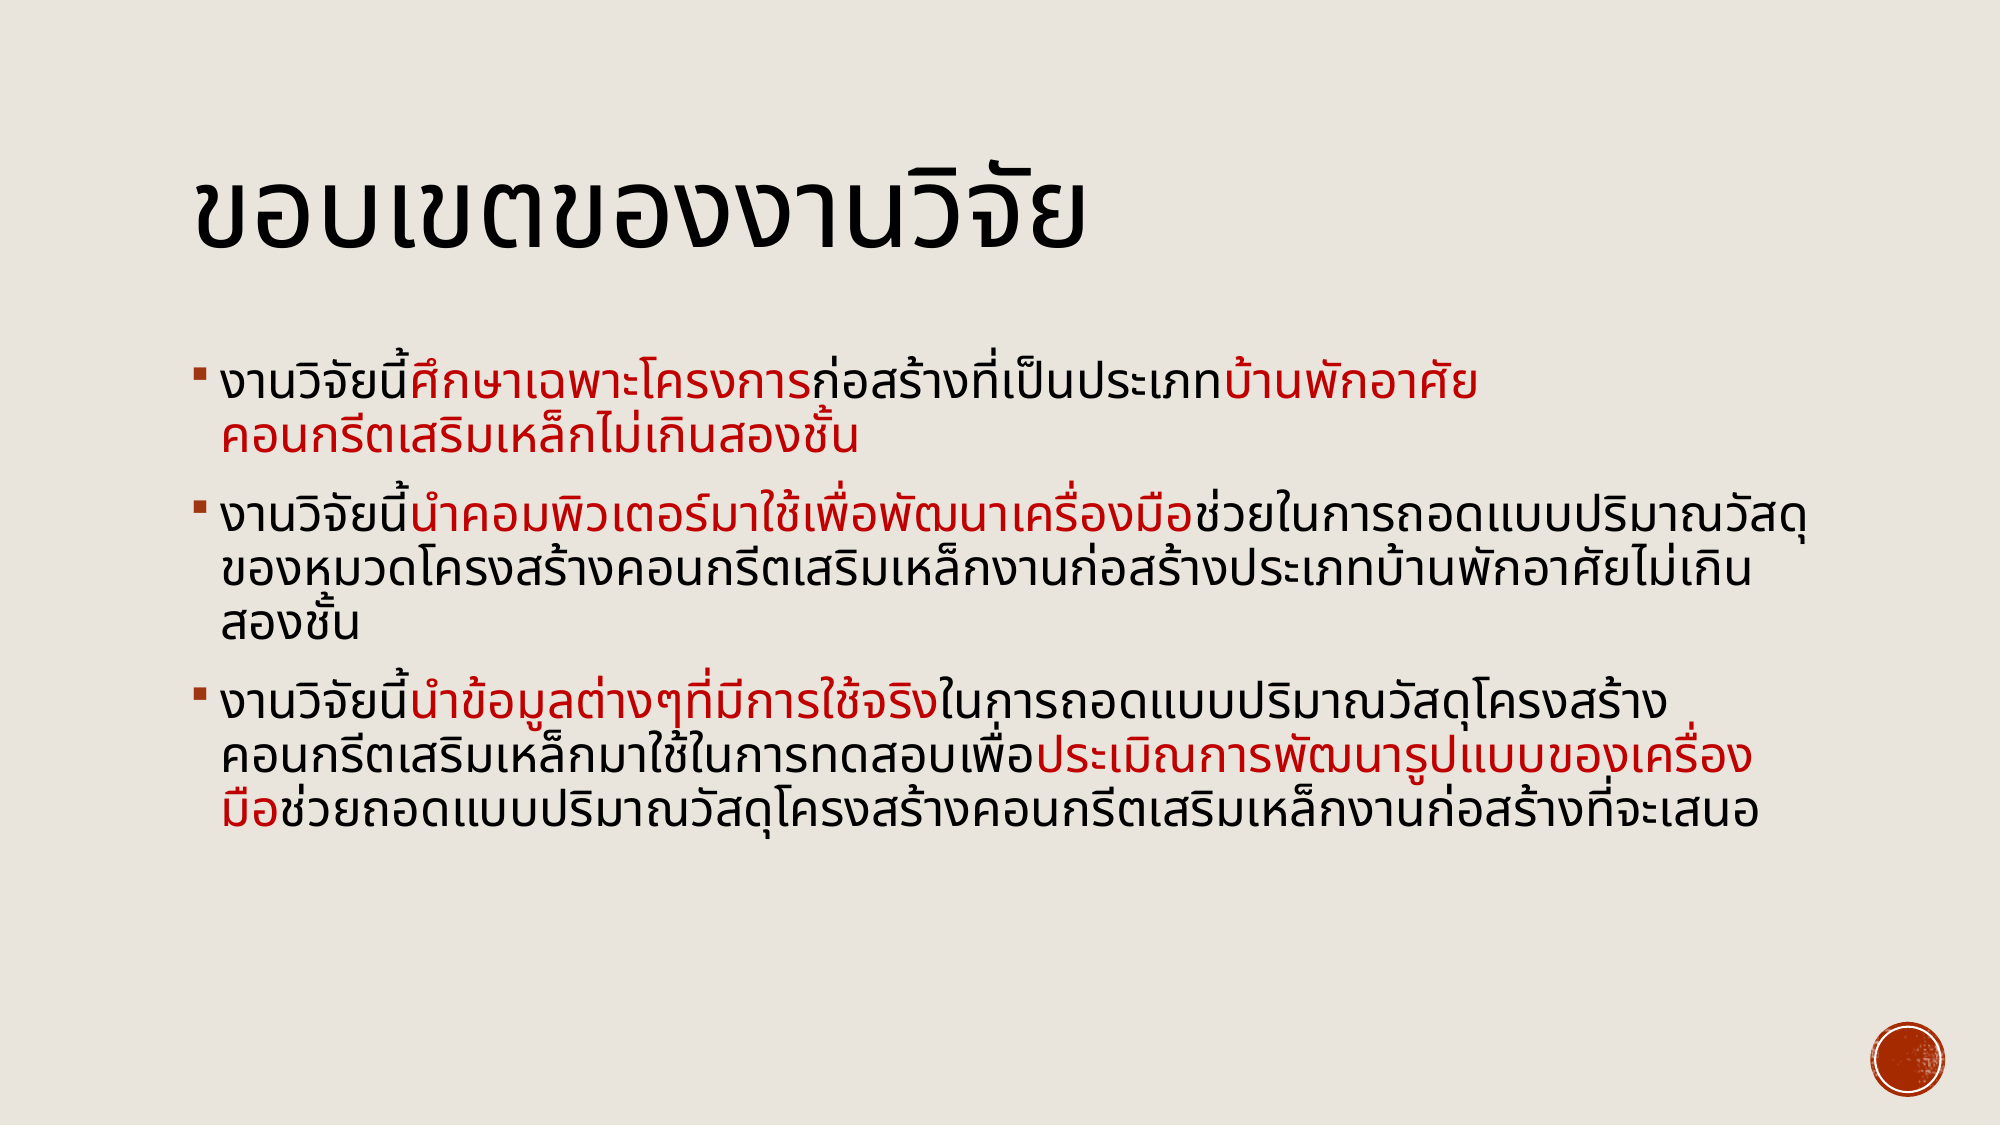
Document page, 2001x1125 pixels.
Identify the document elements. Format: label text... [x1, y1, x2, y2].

list งานวิจัยนี้ศึกษาเฉพาะโครงการก่อสร้างที่เป็นประเภทบ้านพักอาศัยคอนกรีตเสริมเหล็กไม่เกินสองชั้น งานวิจัยนี้นำคอมพิวเตอร์มาใช้เพื่อพัฒนาเครื่องมือช่วยในการถอดแบบปริมาณวัสดุของหมวดโครงสร้างคอนกรีตเสริมเหล็กงานก่อสร้างประเภทบ้านพักอาศัยไม่เกินสองชั้น งานวิจัยนี้นำข้อมูลต่างๆที่มีการใช้จริงในการถอดแบบปริมาณวัสดุโครงสร้างคอนกรีตเสริมเหล็กมาใช้ในการทดสอบเพื่อประเมิณการพัฒนารูปแบบของเครื่องมือช่วยถอดแบบปริมาณวัสดุโครงสร้างคอนกรีตเสริมเหล็กงานก่อสร้างที่จะเสนอ [175, 348, 1826, 1013]
title ขอบเขตของงานวิจัย [175, 79, 1826, 344]
